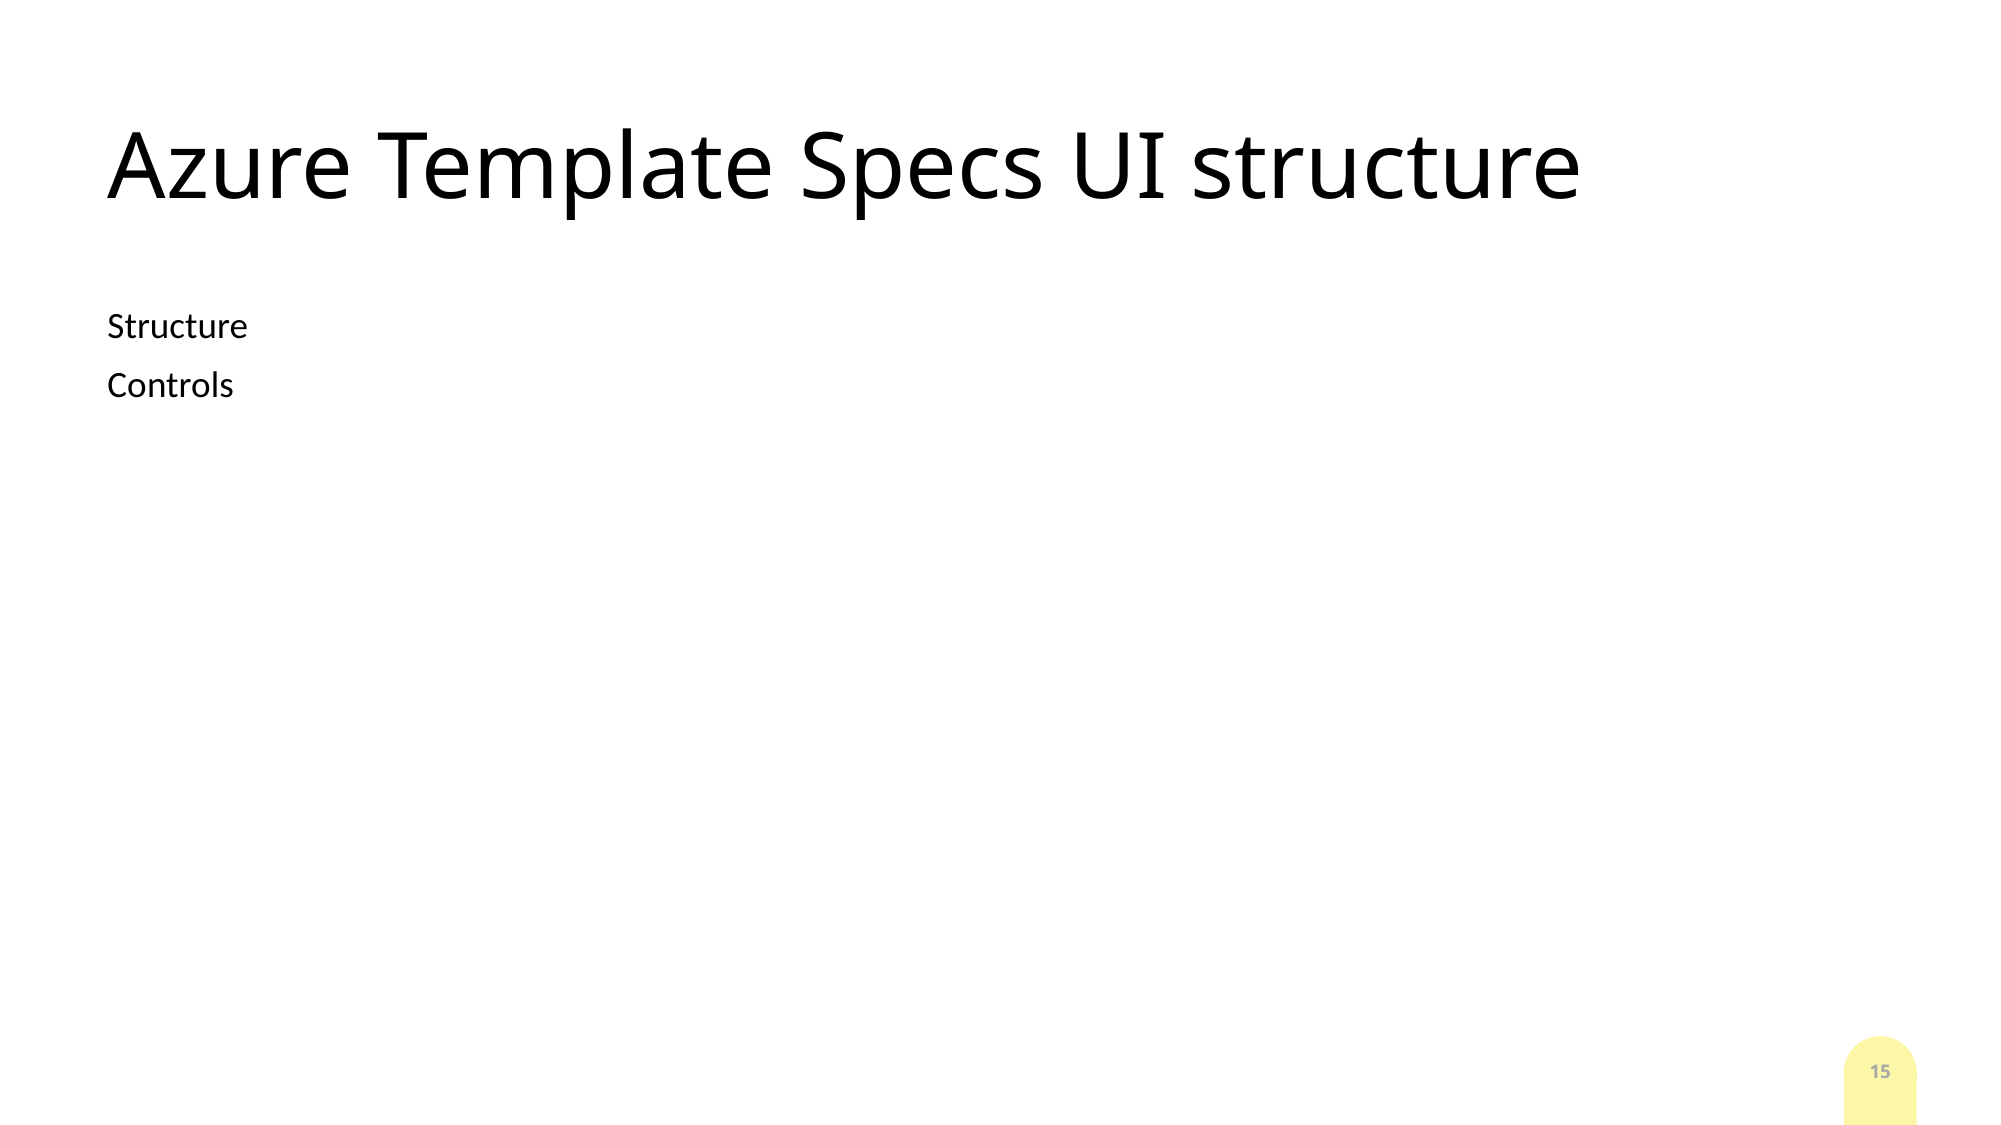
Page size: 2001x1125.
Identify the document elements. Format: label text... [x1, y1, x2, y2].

slide_number 15 [1853, 1042, 1908, 1103]
list Structure Controls [92, 299, 1908, 414]
title Azure Template Specs UI structure [92, 59, 1908, 278]
